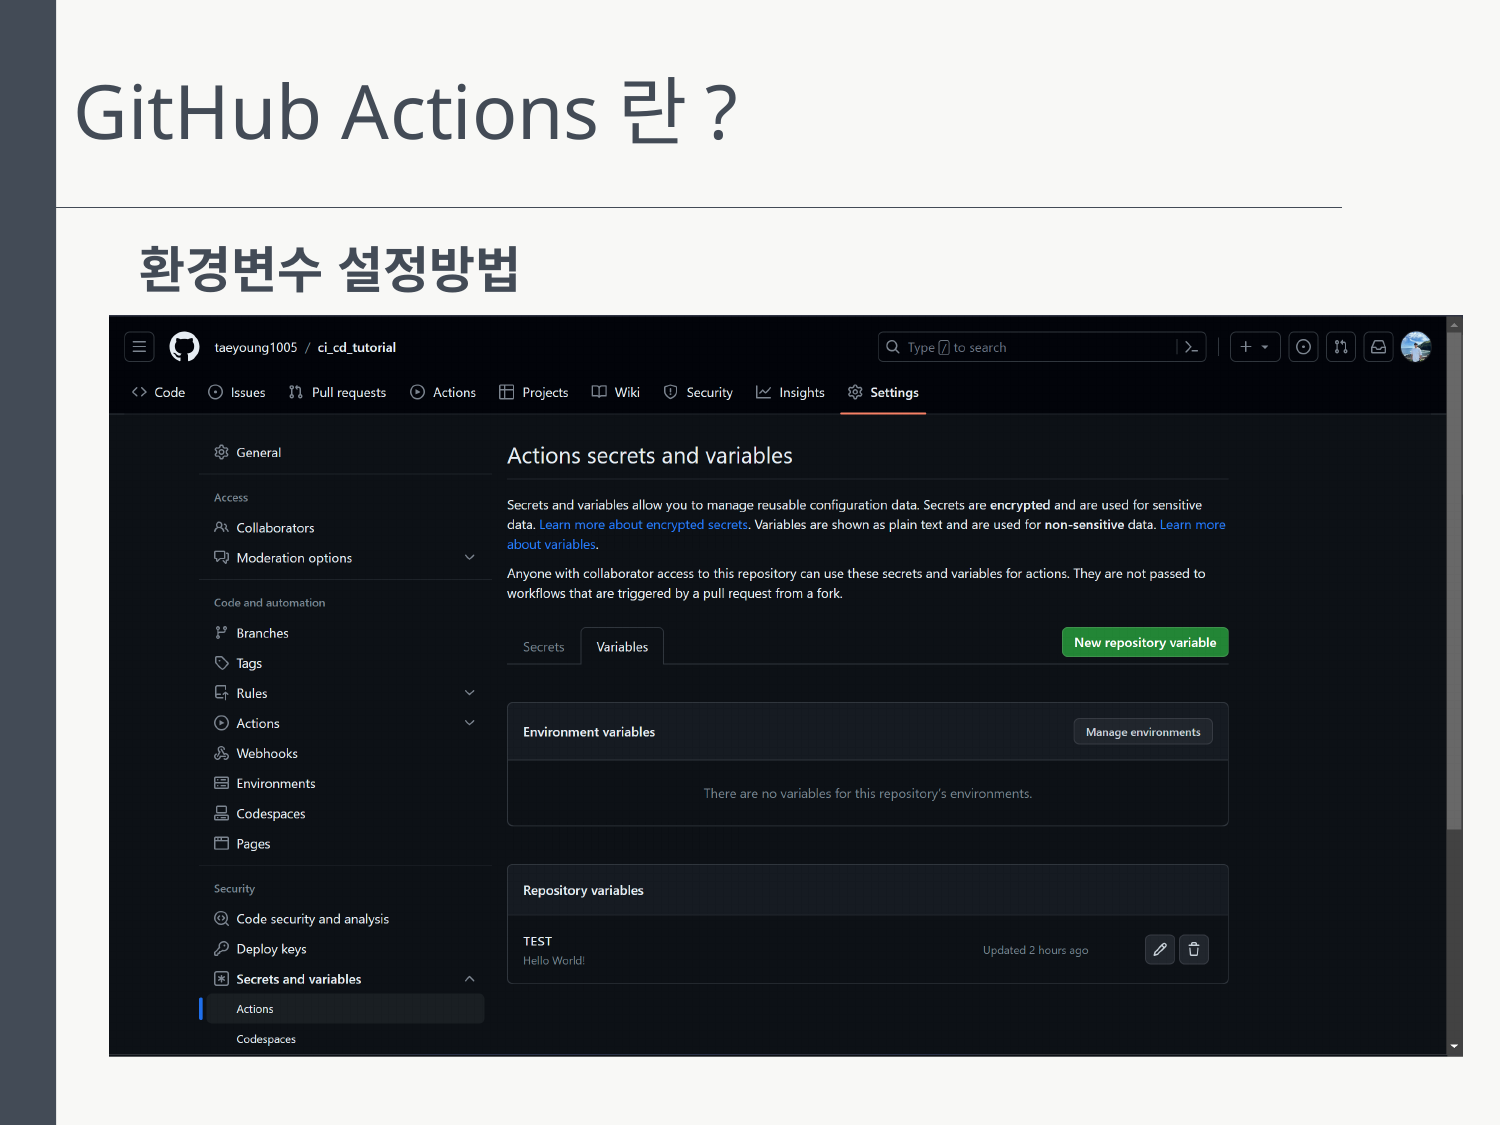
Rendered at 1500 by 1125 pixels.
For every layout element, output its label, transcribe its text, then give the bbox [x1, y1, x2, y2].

picture [109, 315, 1462, 1055]
text_box 환경변수 설정방법 [125, 231, 782, 307]
text_box GitHub Actions란? [59, 56, 753, 162]
text_box [0, 0, 57, 1125]
